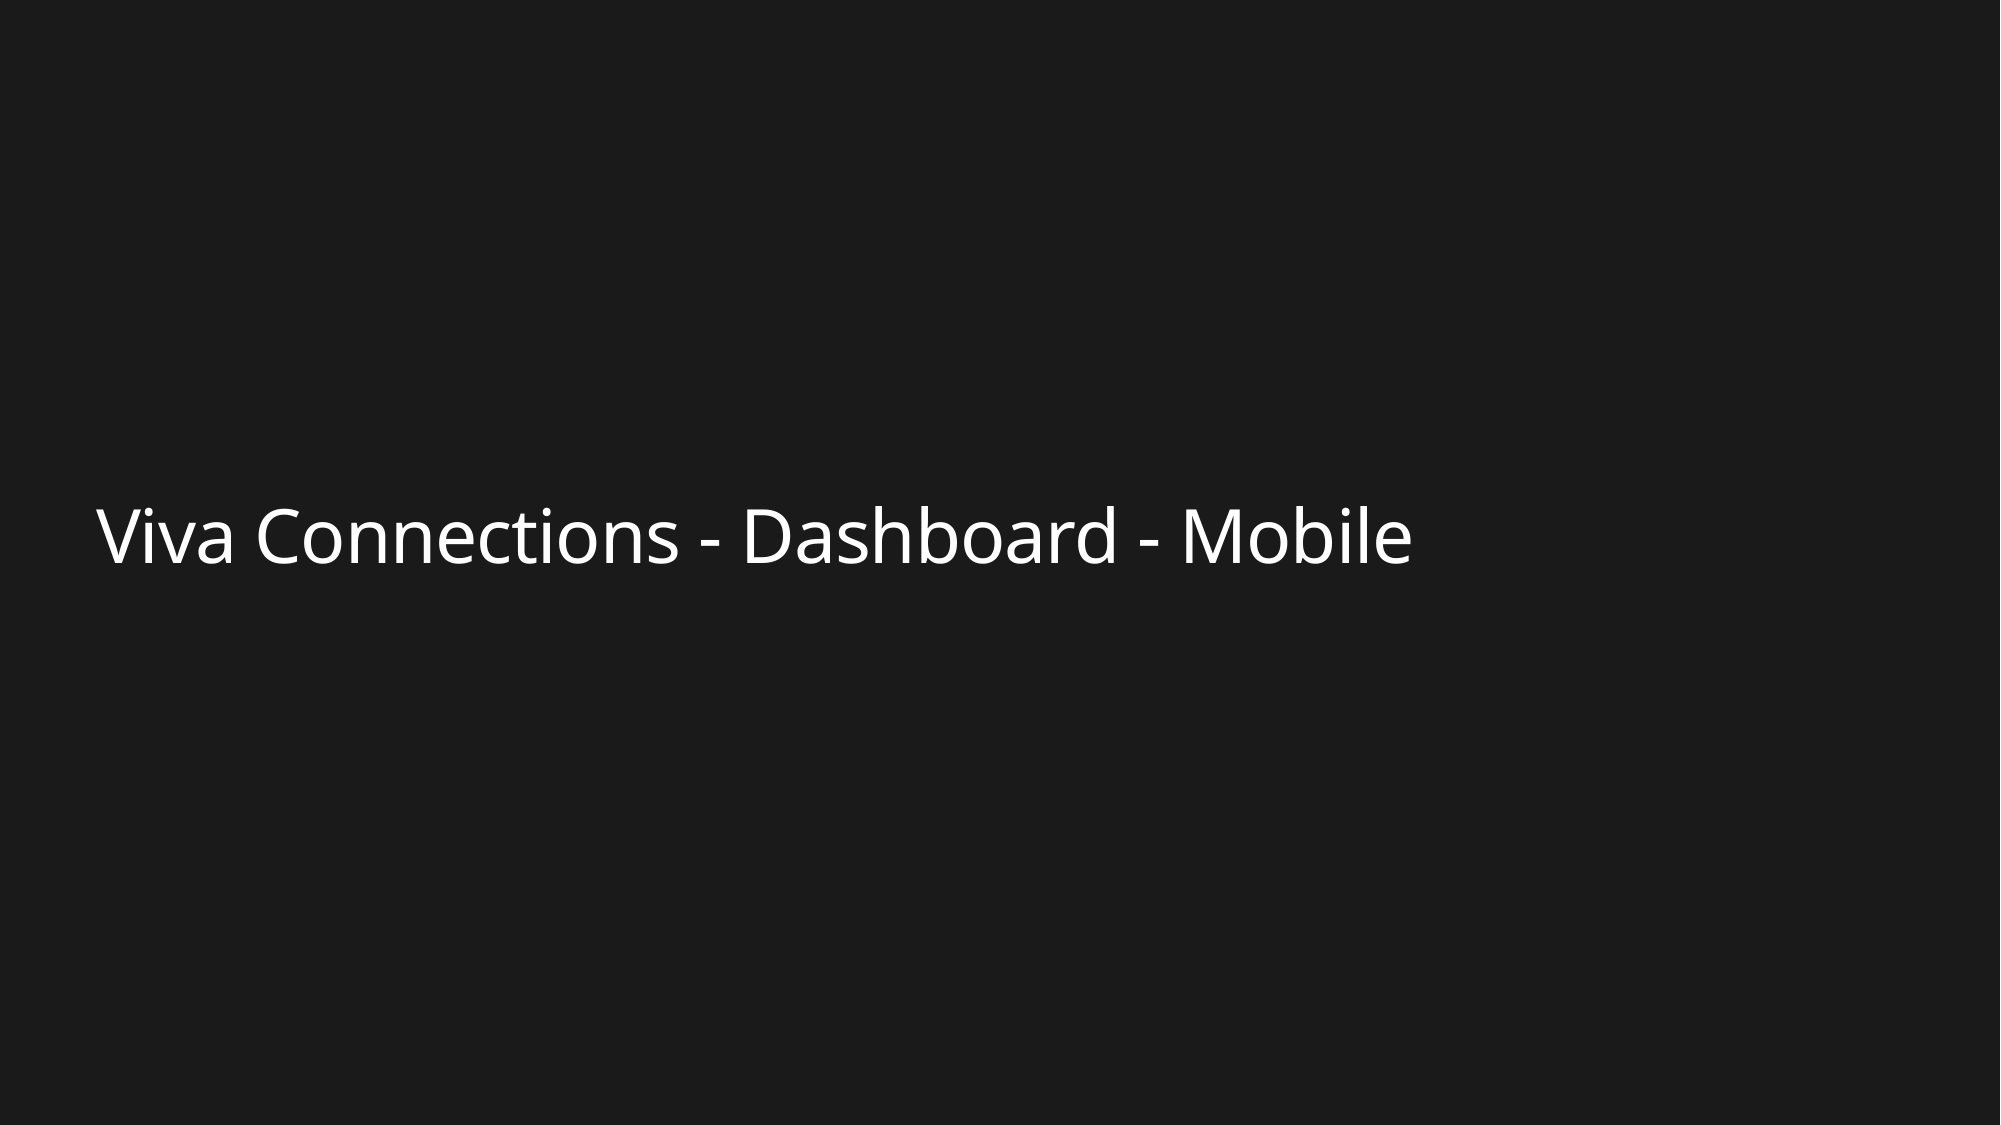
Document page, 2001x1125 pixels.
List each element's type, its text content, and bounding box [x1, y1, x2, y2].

title Viva Connections - Dashboard - Mobile [96, 497, 1596, 580]
